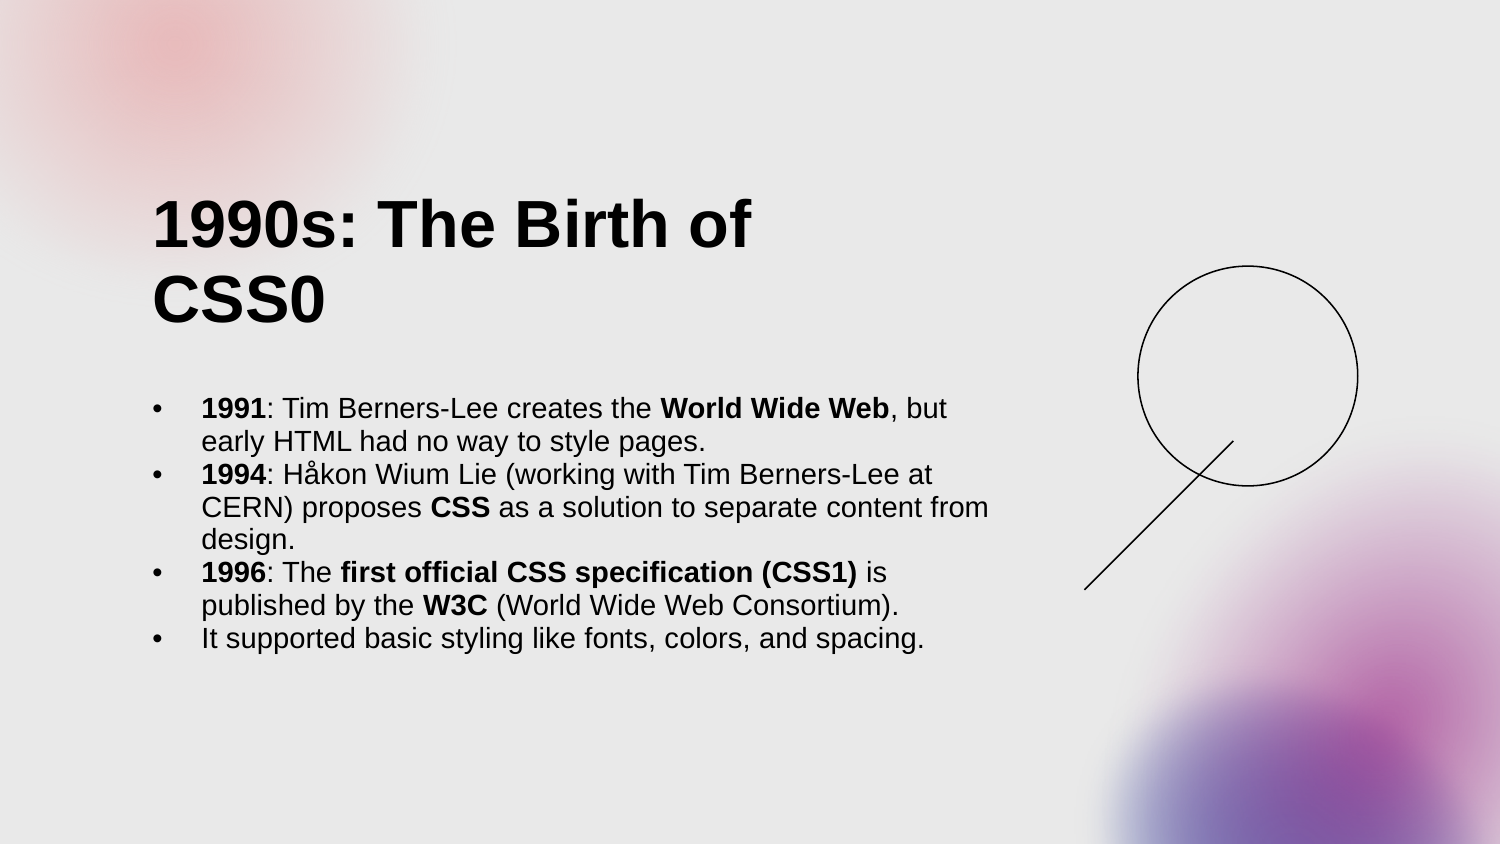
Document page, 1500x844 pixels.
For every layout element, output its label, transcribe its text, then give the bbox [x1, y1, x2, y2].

picture [0, 0, 507, 326]
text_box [1084, 265, 1358, 590]
title 1990s: The Birth of CSS0 [137, 134, 939, 352]
subtitle 1991: Tim Berners-Lee creates the World Wide Web, but early HTML had no way to style pages. 1994: Håkon Wium Lie (working with Tim Berners-Lee at CERN) proposes CSS as a solution to separate content from design. 1996: The first official CSS specification (CSS1) is published by the W3C (World Wide Web Consortium). It supported basic styling like fonts, colors, and spacing. [137, 377, 1024, 803]
